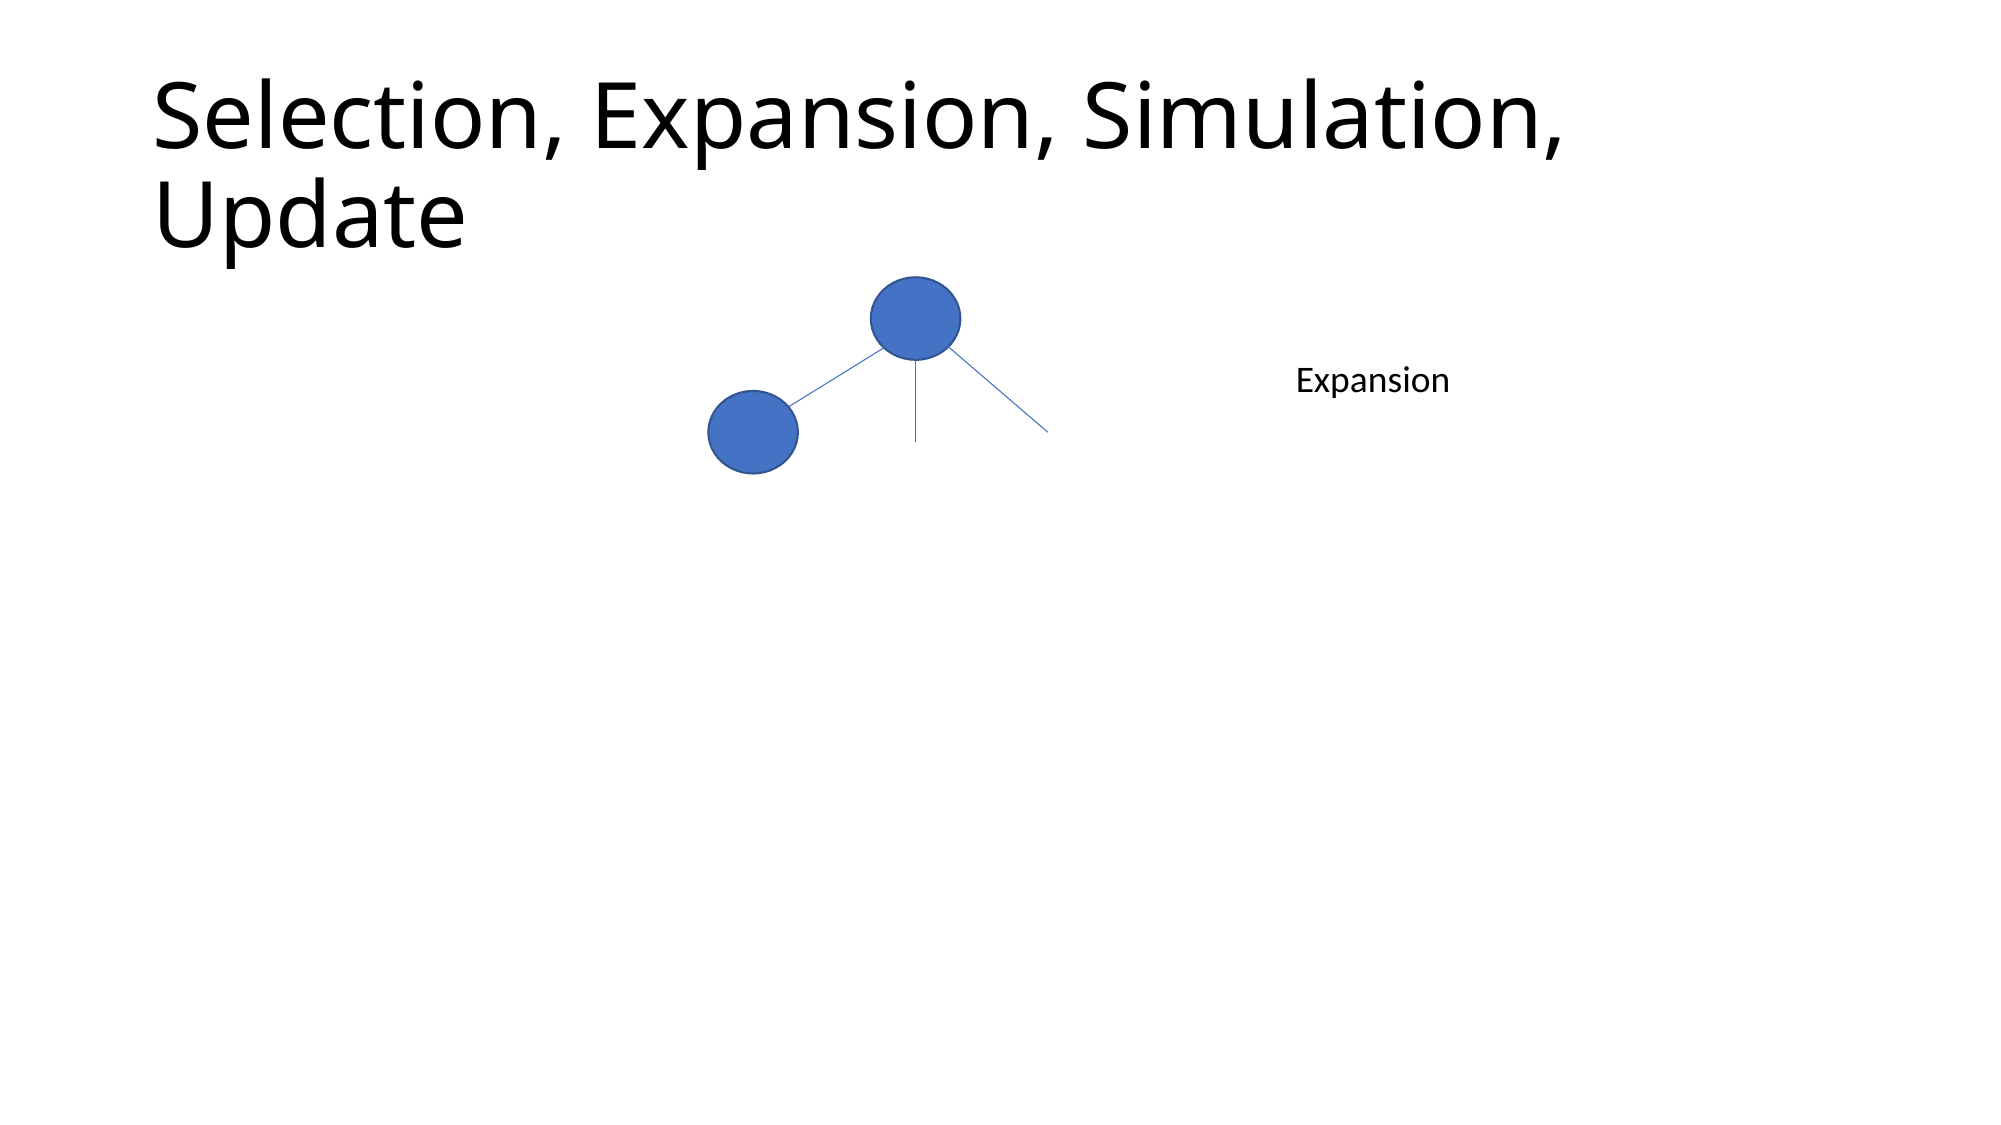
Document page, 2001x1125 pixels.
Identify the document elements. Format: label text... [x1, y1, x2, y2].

text_box [707, 389, 799, 475]
text_box Expansion [1281, 347, 1466, 408]
text_box [869, 276, 962, 361]
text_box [915, 318, 1048, 433]
title Selection, Expansion, Simulation, Update [137, 59, 1863, 278]
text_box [759, 347, 884, 425]
